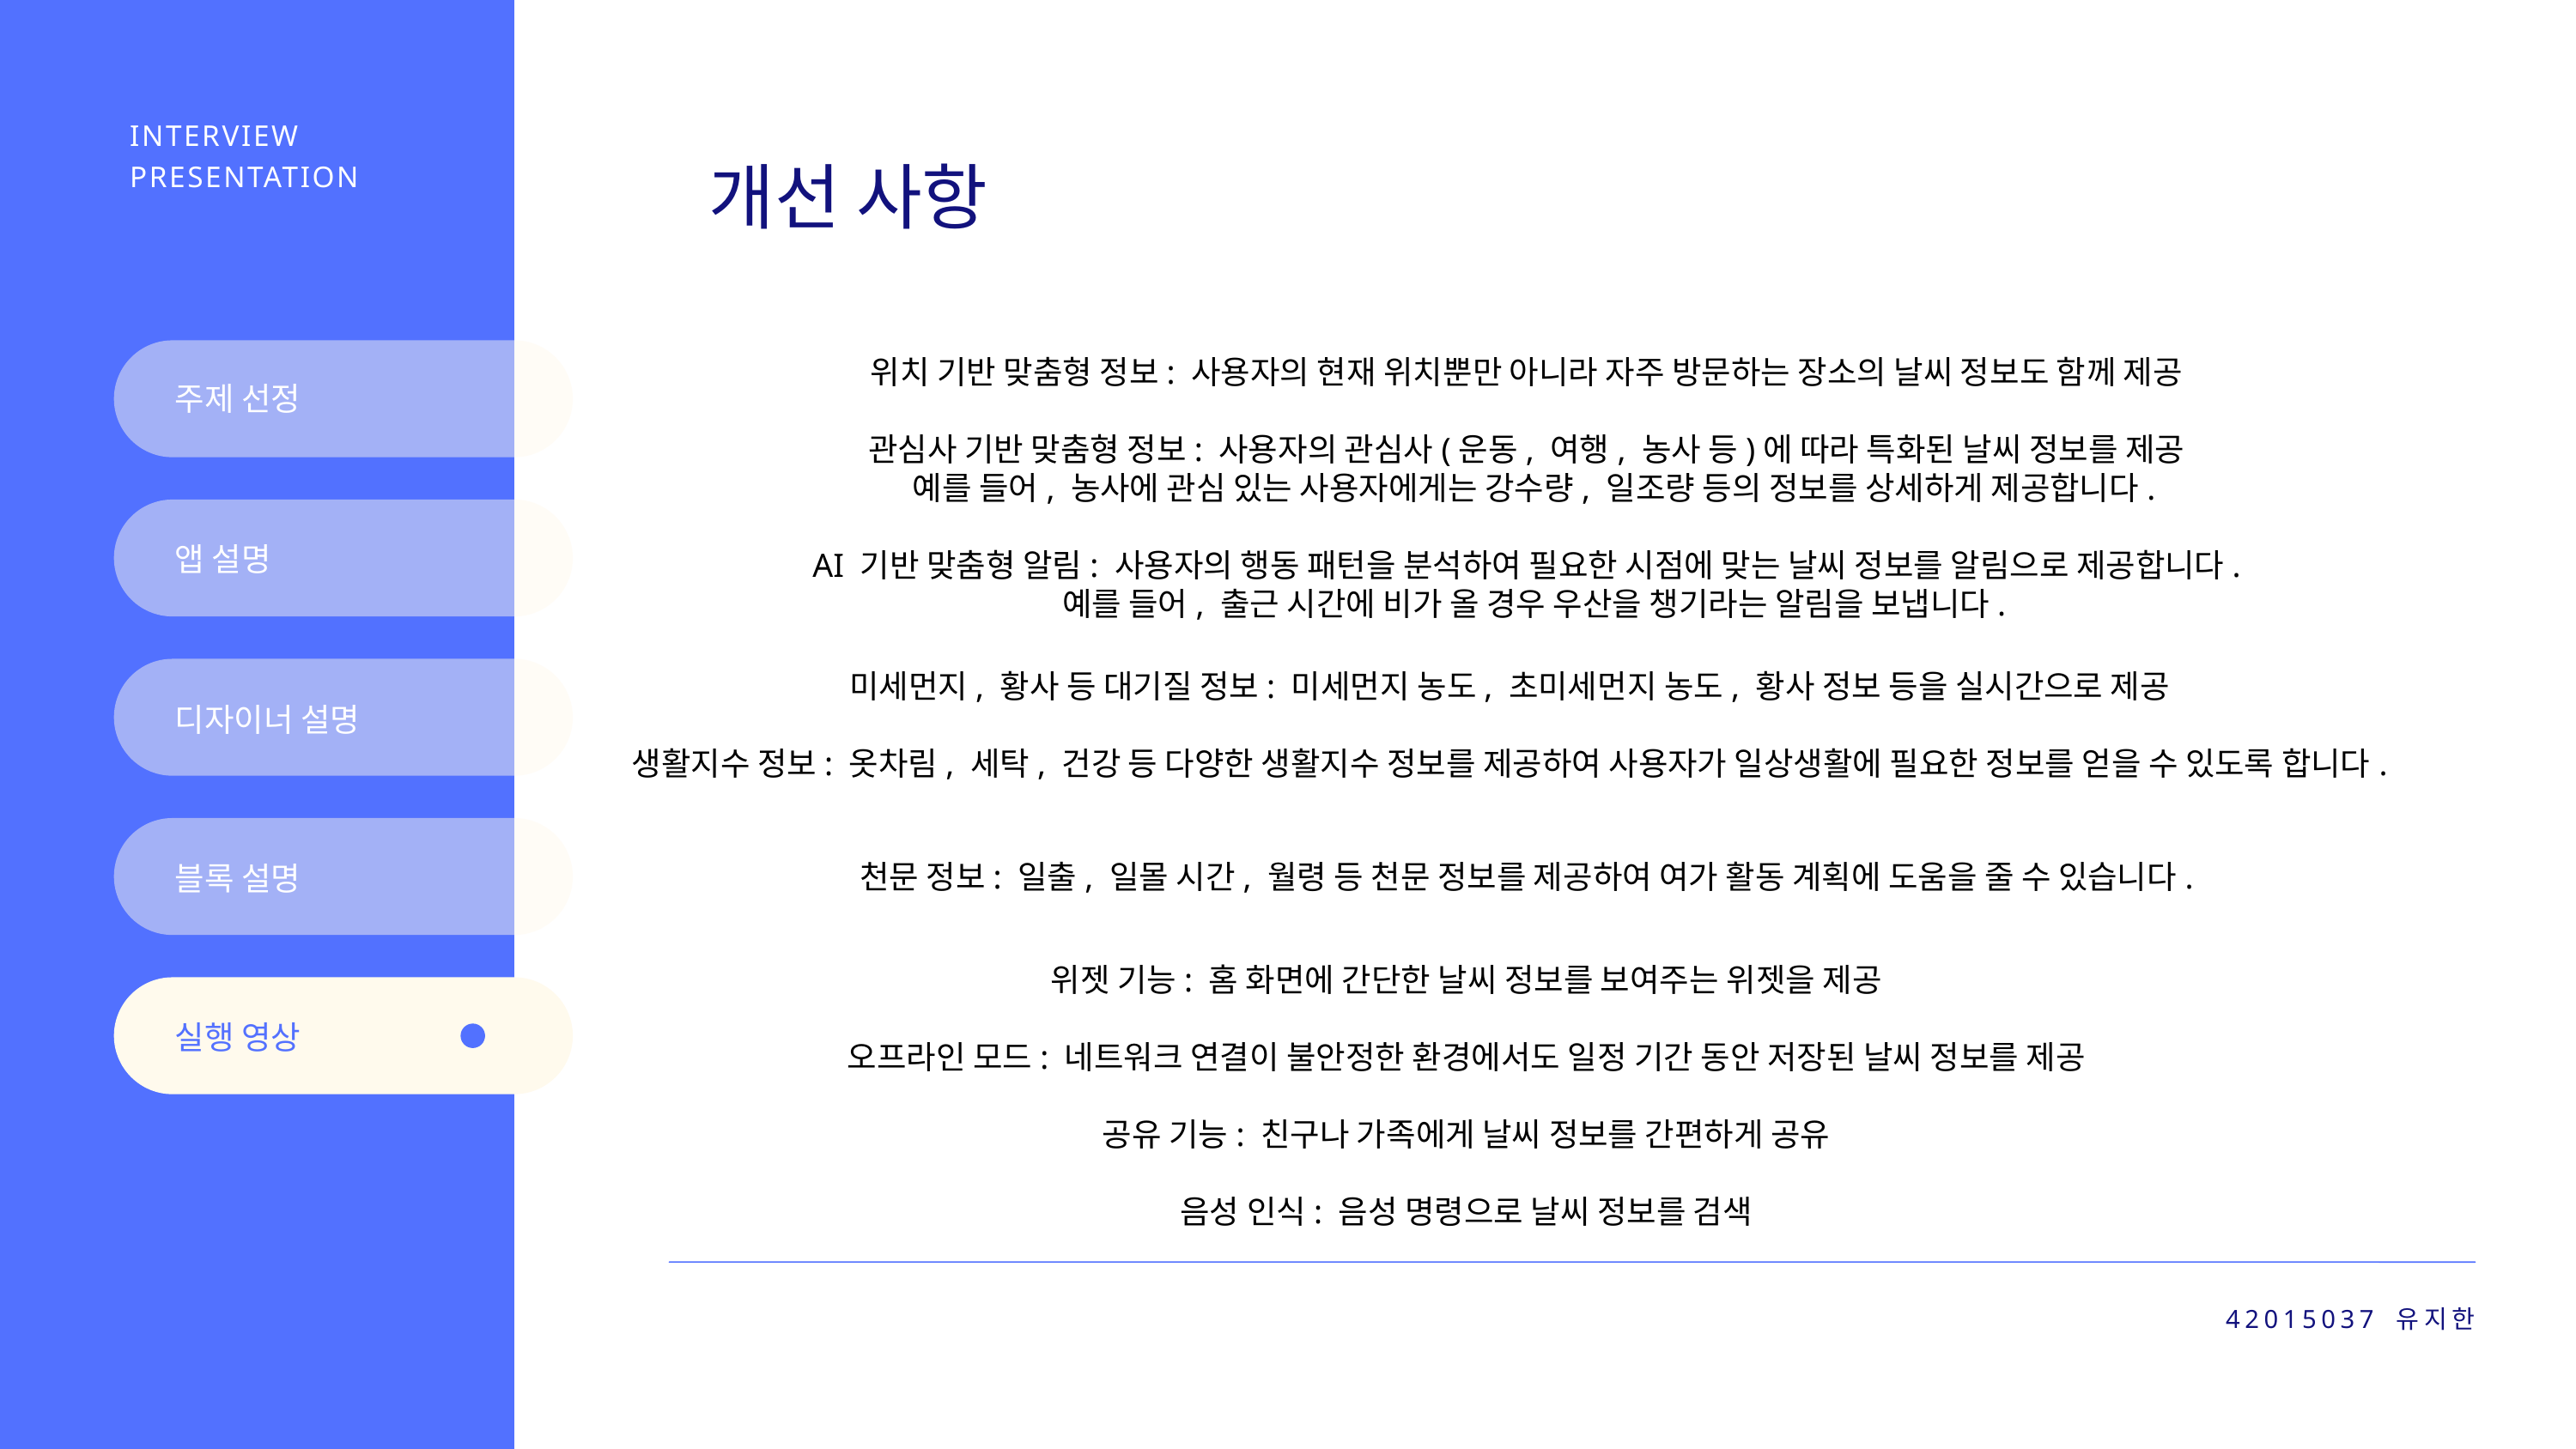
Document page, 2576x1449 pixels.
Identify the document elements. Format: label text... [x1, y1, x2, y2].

text_box 개선 사항 [708, 152, 1868, 239]
text_box 천문 정보: 일출, 일몰 시간, 월령 등 천문 정보를 제공하여 여가 활동 계획에 도움을 줄 수 있습니다. [787, 856, 2265, 895]
text_box 위치 기반 맞춤형 정보: 사용자의 현재 위치뿐만 아니라 자주 방문하는 장소의 날씨 정보도 함께 제공 관심사 기반 맞춤형 정보: 사용자의 관심사(운동, 여행, 농사 등)에 따라 특화된 날씨 정보를 제공 예를 들어, 농사에 관심 있는 사용자에게는 강수량, 일조량 등의 정보를 상세하게 제공합니다. AI 기반 맞춤형 알림: 사용자의 행동 패턴을 분석하여 필요한 시점에 맞는 날씨 정보를 알림으로 제공합니다. 예를 들어, 출근 시간에 비가 올 경우 우산을 챙기라는 알림을 보냅니다. [532, 351, 2522, 622]
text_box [0, 0, 515, 1449]
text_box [460, 1023, 486, 1049]
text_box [113, 658, 574, 776]
text_box 위젯 기능: 홈 화면에 간단한 날씨 정보를 보여주는 위젯을 제공 오프라인 모드: 네트워크 연결이 불안정한 환경에서도 일정 기간 동안 저장된 날씨 정보를 제공 공유 기능: 친구나 가족에게 날씨 정보를 간편하게 공유 음성 인식: 음성 명령으로 날씨 정보를 검색 [764, 959, 2169, 1230]
text_box 미세먼지, 황사 등 대기질 정보: 미세먼지 농도, 초미세먼지 농도, 황사 정보 등을 실시간으로 제공 생활지수 정보: 옷차림, 세탁, 건강 등 다양한 생활지수 정보를 제공하여 사용자가 일상생활에 필요한 정보를 얻을 수 있도록 합니다. [572, 666, 2488, 783]
text_box 42015037 유지한 [2040, 1303, 2476, 1334]
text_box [113, 499, 574, 617]
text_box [113, 977, 574, 1094]
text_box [113, 817, 574, 936]
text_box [113, 340, 574, 458]
